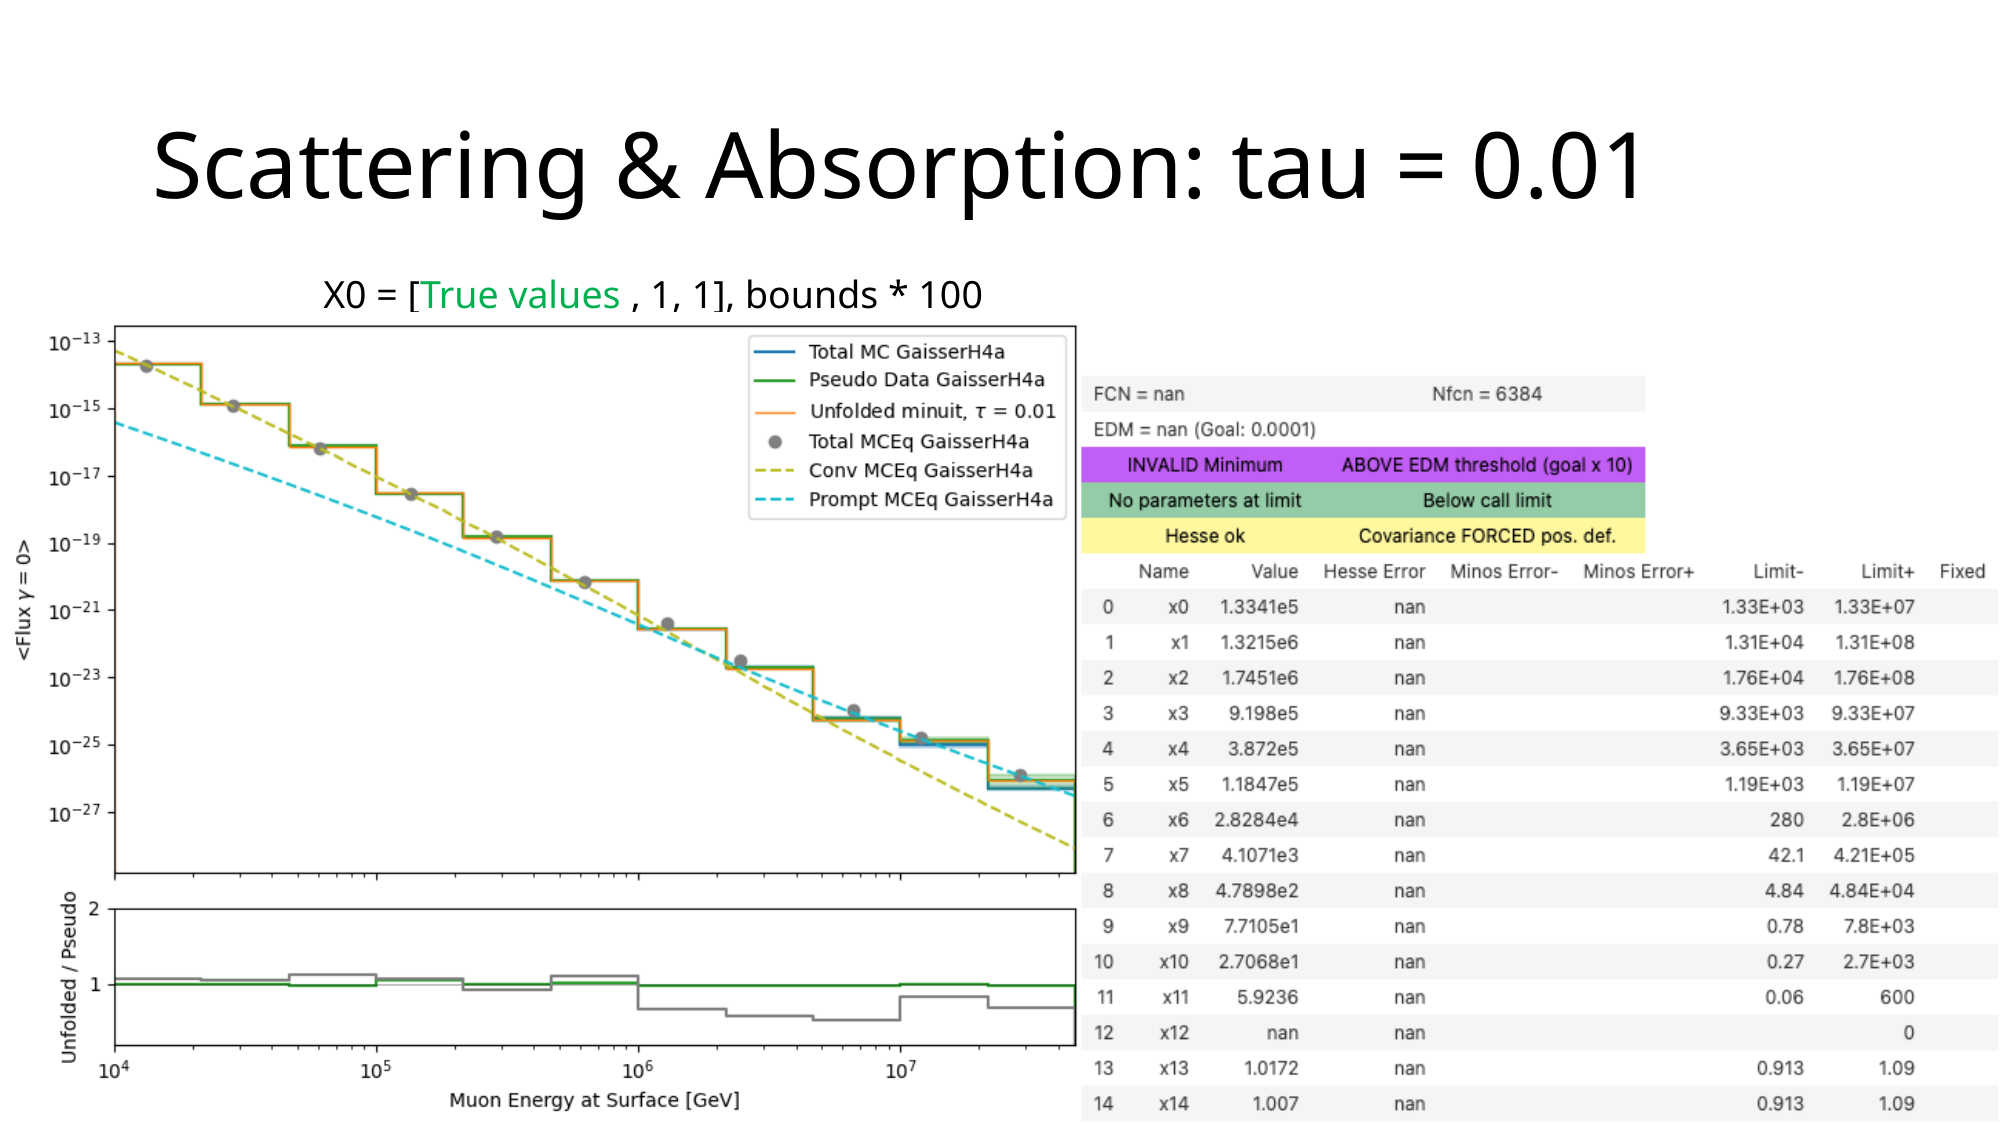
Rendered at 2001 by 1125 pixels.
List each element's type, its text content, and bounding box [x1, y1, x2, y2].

picture [0, 311, 2000, 1125]
text_box X0 = [True values , 1, 1], bounds * 100 [308, 263, 998, 311]
title Scattering & Absorption: tau = 0.01 [137, 59, 1863, 278]
